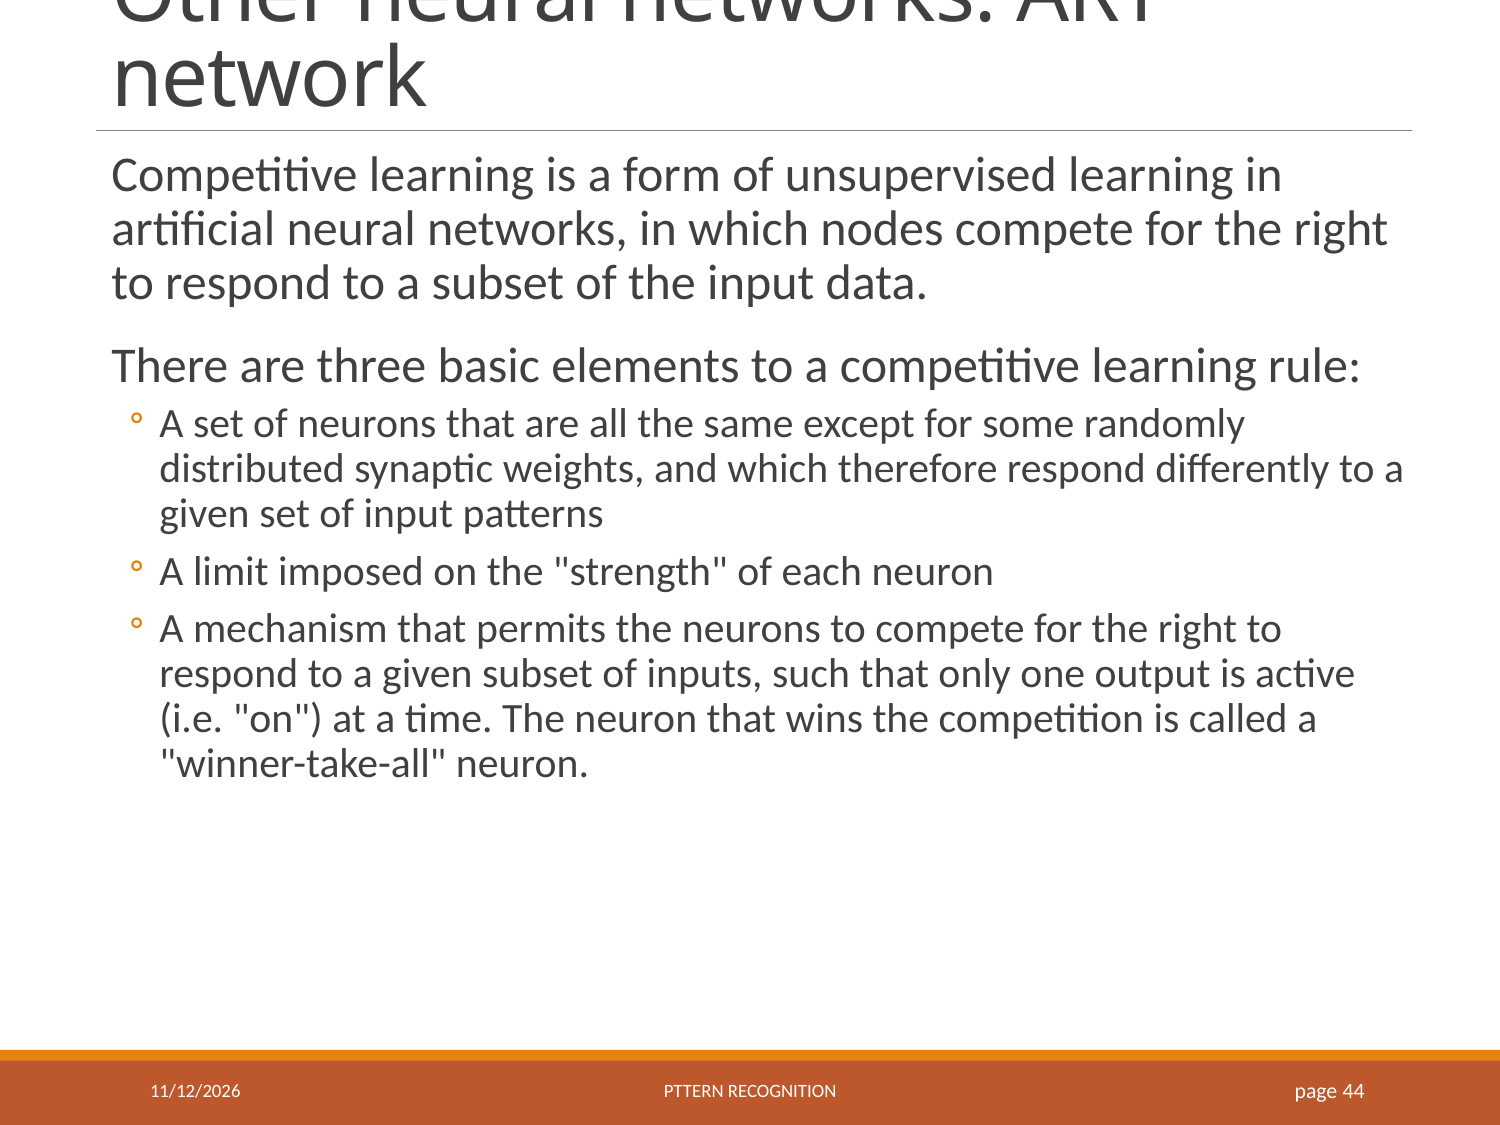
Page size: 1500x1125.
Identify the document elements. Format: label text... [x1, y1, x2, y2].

title Other neural networks: ART network [96, 19, 1413, 131]
slide_number page 44 [1218, 1059, 1380, 1120]
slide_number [135, 1059, 440, 1120]
list Competitive learning is a form of unsupervised learning in artificial neural networks, in which nodes compete for the right to respond to a subset of the input data. There are three basic elements to a competitive learning rule: A set of neurons that are all the same except for some randomly distributed synaptic weights, and which therefore respond differently to a given set of input patterns A limit imposed on the "strength" of each neuron A mechanism that permits the neurons to compete for the right to respond to a given subset of inputs, such that only one output is active (i.e. "on") at a time. The neuron that wins the competition is called a "winner-take-all" neuron. [96, 140, 1413, 1034]
footer Pttern recognition [453, 1059, 1047, 1120]
